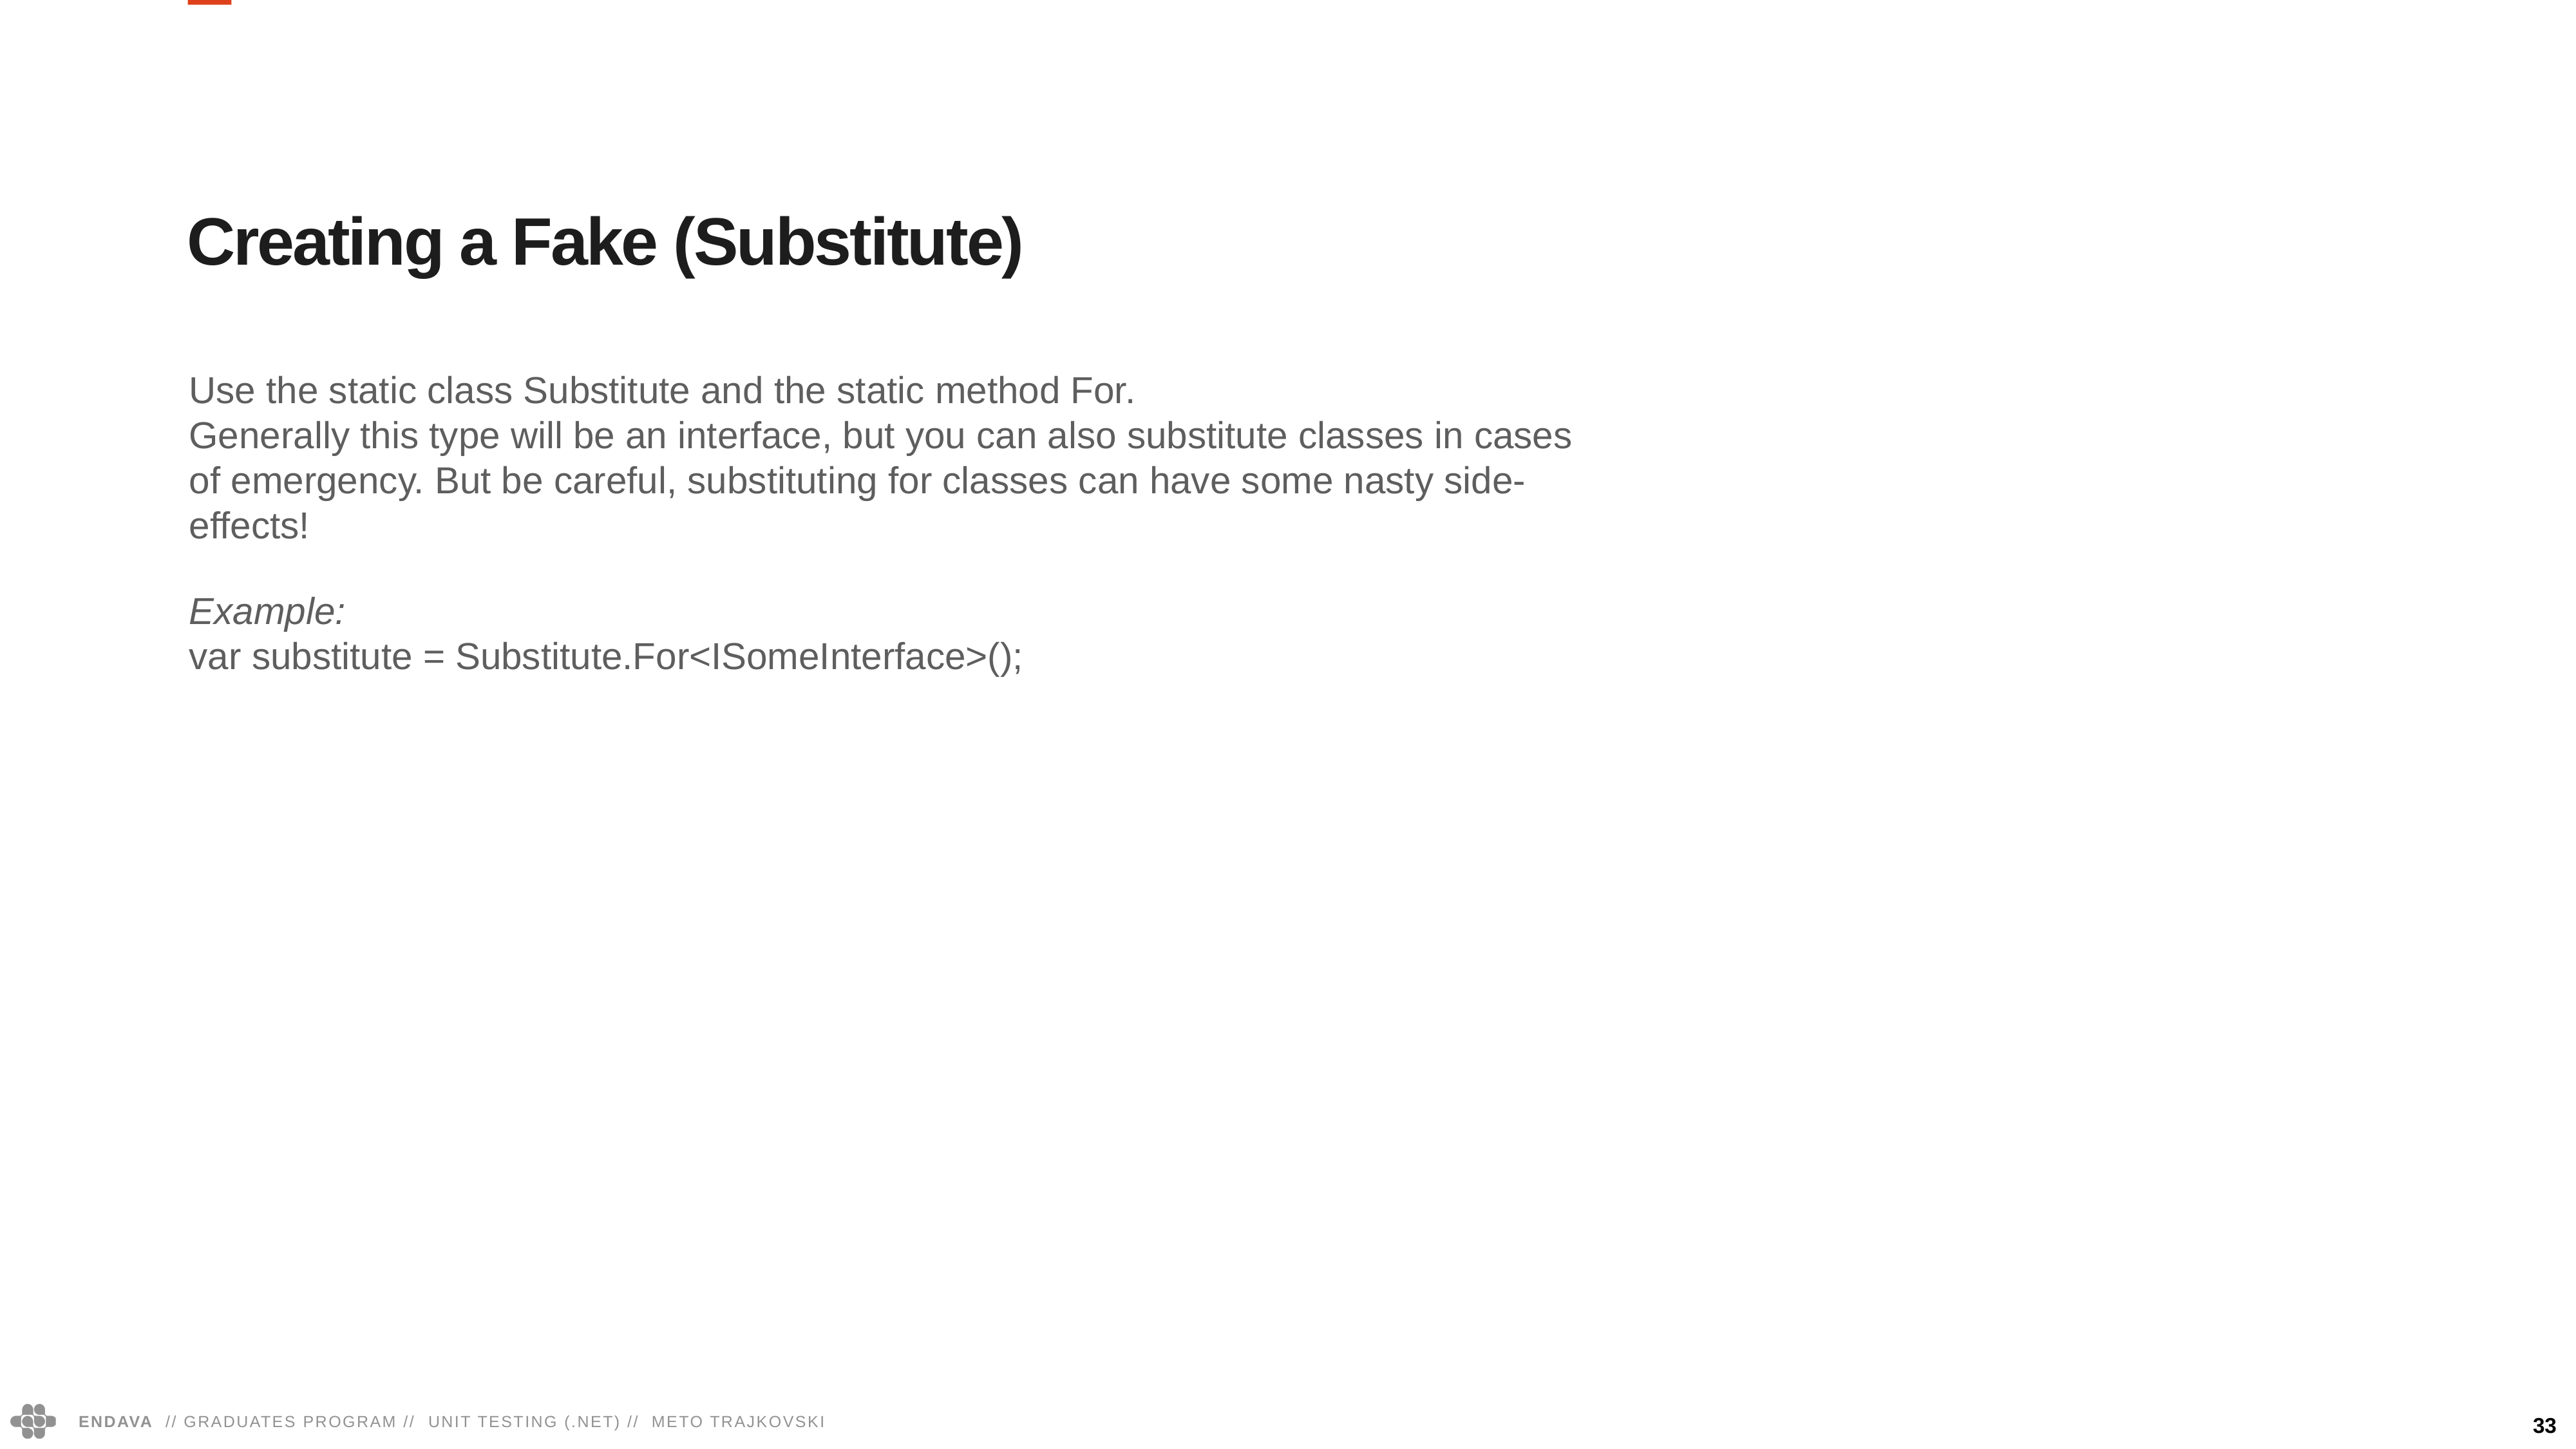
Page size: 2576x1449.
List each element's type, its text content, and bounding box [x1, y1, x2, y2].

text_box Use the static class Substitute and the static method For. Generally this type will be an interface, but you can also substitute classes in cases of emergency. But be careful, substituting for classes can have some nasty side-effects! Example: var substitute = Substitute.For<ISomeInterface>(); [182, 358, 1585, 685]
slide_number 33 [2523, 1403, 2565, 1445]
text_box Creating a Fake (Substitute) [181, 208, 1716, 283]
